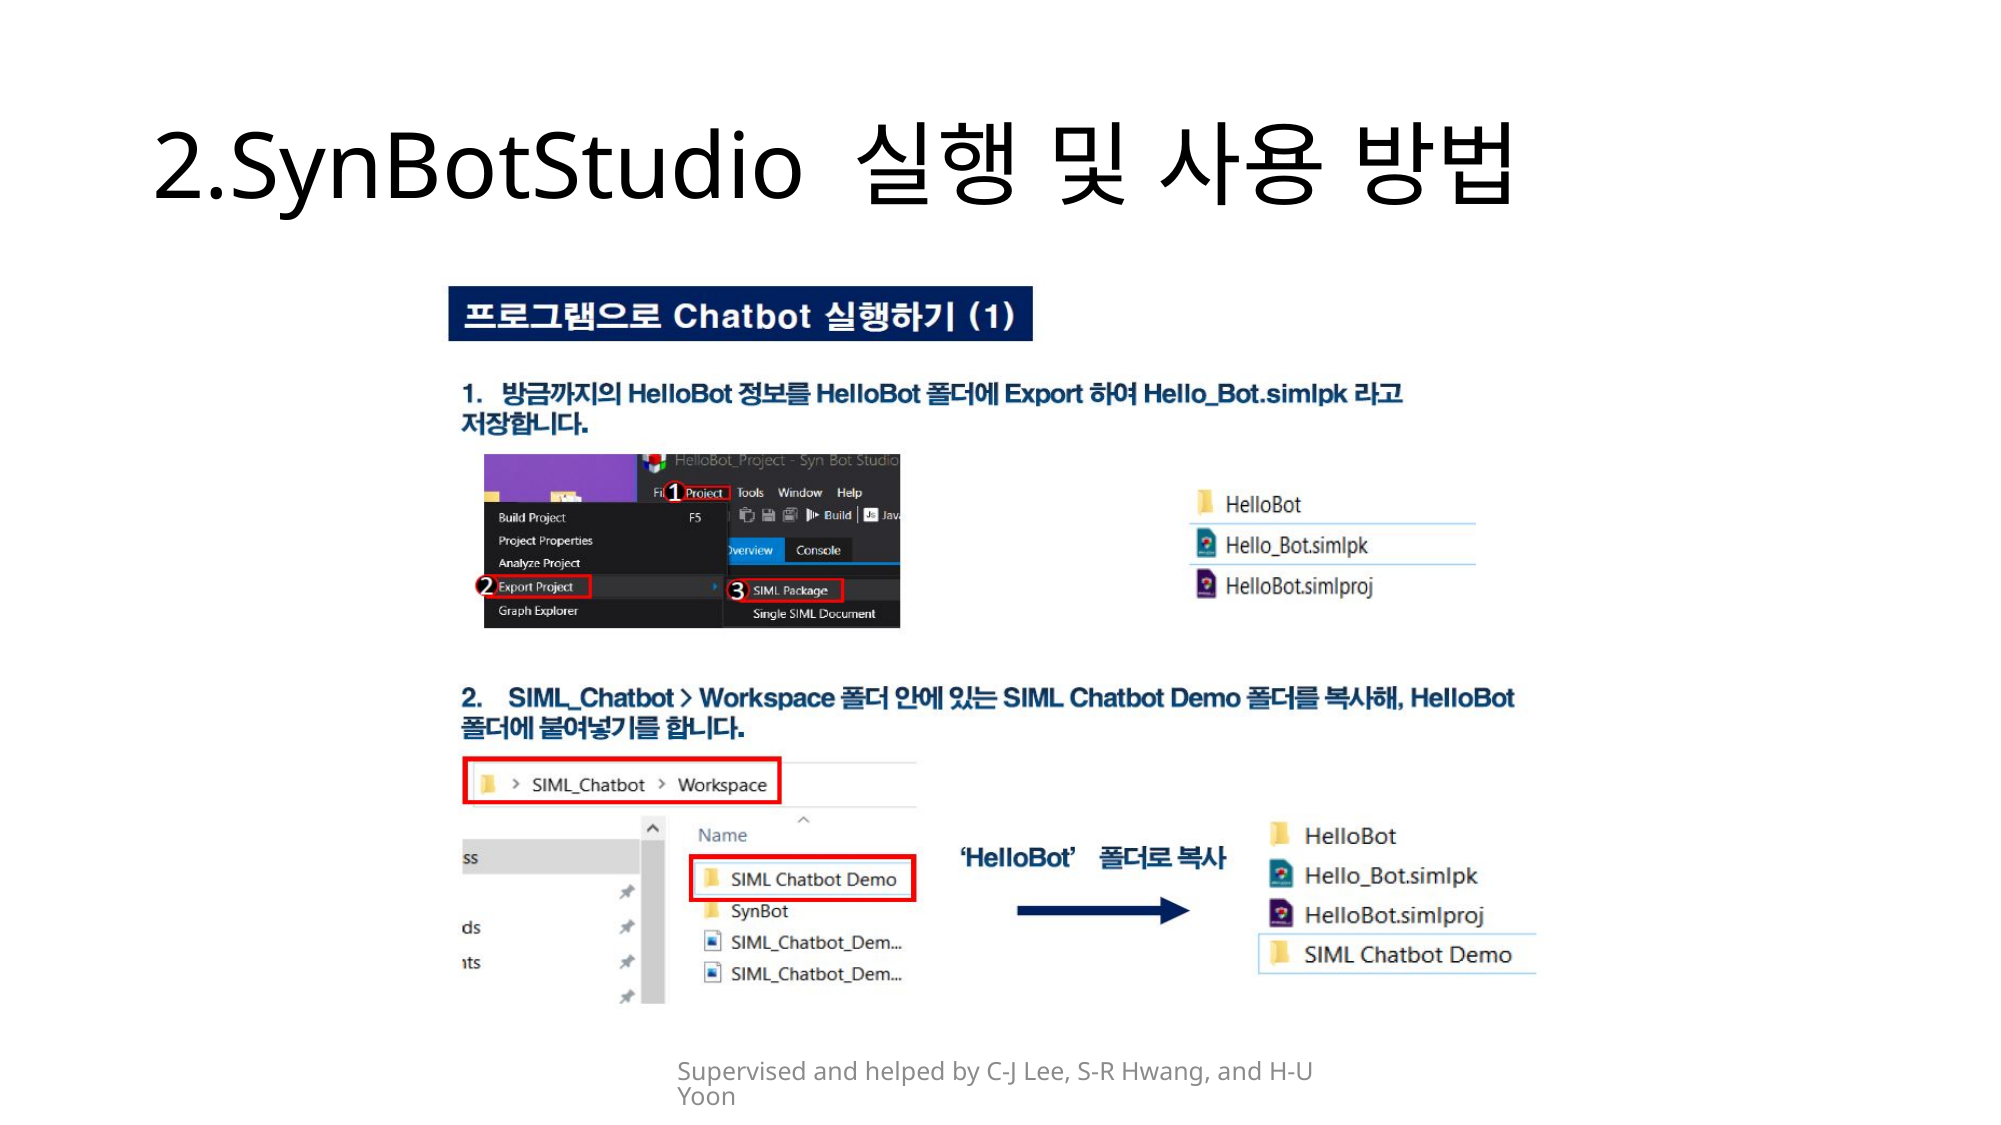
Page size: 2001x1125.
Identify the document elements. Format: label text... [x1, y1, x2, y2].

footer Supervised and helped by C-J Lee, S-R Hwang, and H-U Yoon [662, 1042, 1338, 1103]
title 2.SynBotStudio 실행 및 사용 방법 [137, 59, 1863, 278]
picture [440, 277, 1559, 1019]
